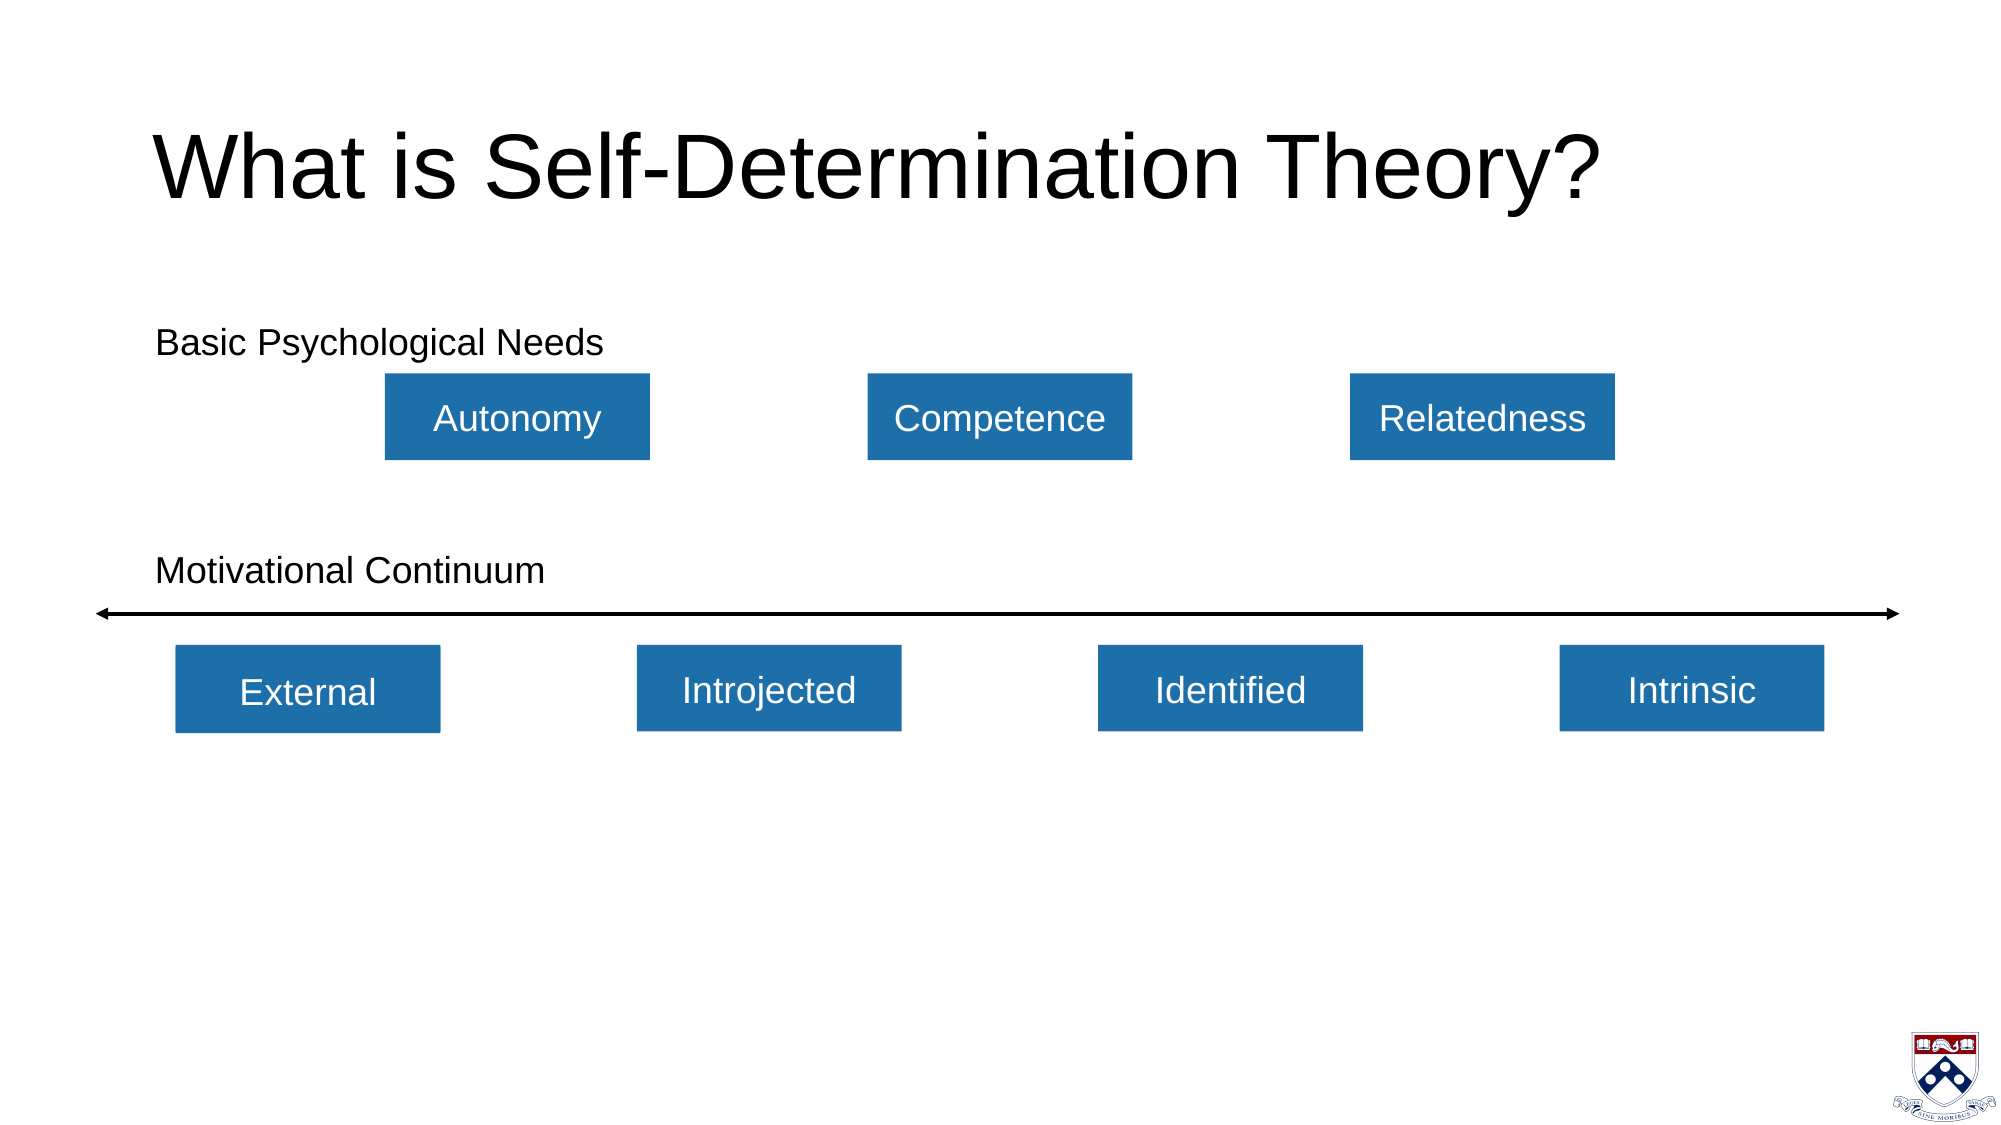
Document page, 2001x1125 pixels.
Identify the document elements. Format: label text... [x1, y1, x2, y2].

title What is Self-Determination Theory? [137, 59, 1863, 278]
text_box Introjected [636, 644, 903, 732]
text_box Basic Psychological Needs [140, 310, 620, 371]
text_box External [175, 646, 441, 734]
text_box Motivational Continuum [140, 538, 561, 599]
picture [1893, 1032, 1996, 1122]
text_box Identified [1097, 644, 1364, 732]
text_box Intrinsic [1558, 644, 1825, 732]
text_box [384, 373, 1615, 461]
